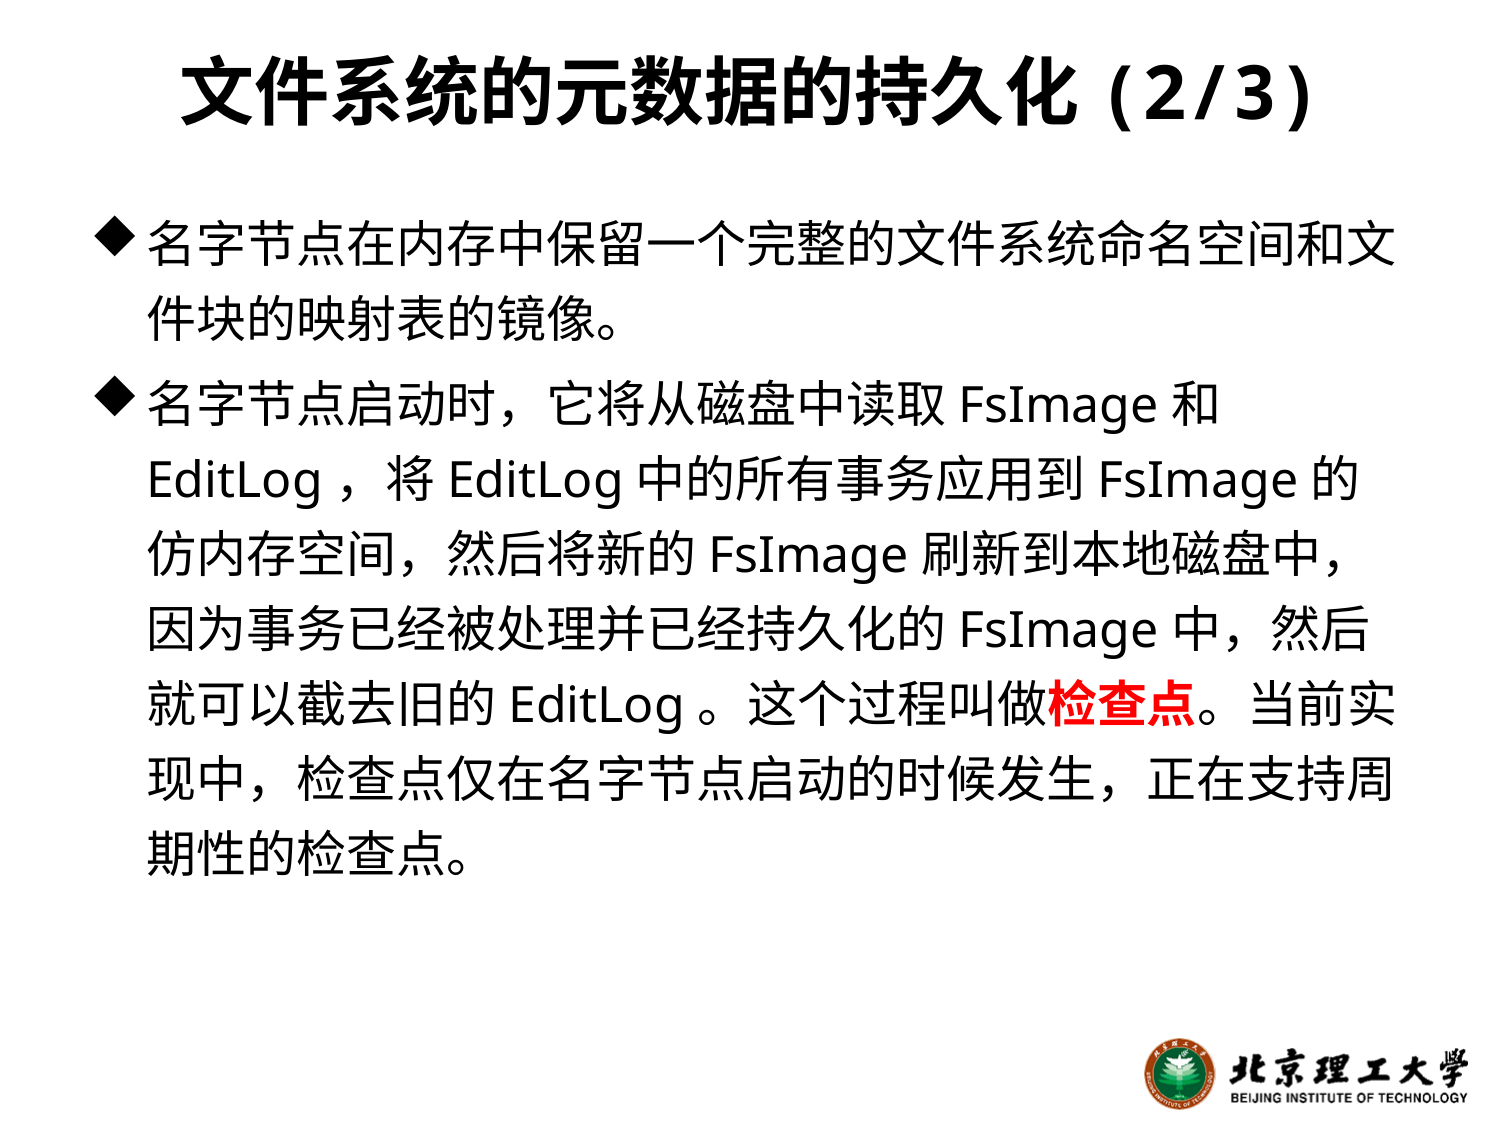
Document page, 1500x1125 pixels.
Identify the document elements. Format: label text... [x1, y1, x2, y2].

list 名字节点在内存中保留一个完整的文件系统命名空间和文件块的映射表的镜像。 名字节点启动时，它将从磁盘中读取FsImage和EditLog，将EditLog中的所有事务应用到FsImage的仿内存空间，然后将新的FsImage刷新到本地磁盘中，因为事务已经被处理并已经持久化的FsImage中，然后就可以截去旧的EditLog。这个过程叫做检查点。当前实现中，检查点仅在名字节点启动的时候发生，正在支持周期性的检查点。 [75, 190, 1425, 1005]
picture [1144, 1038, 1468, 1110]
title 文件系统的元数据的持久化(2/3) [76, 17, 1425, 163]
